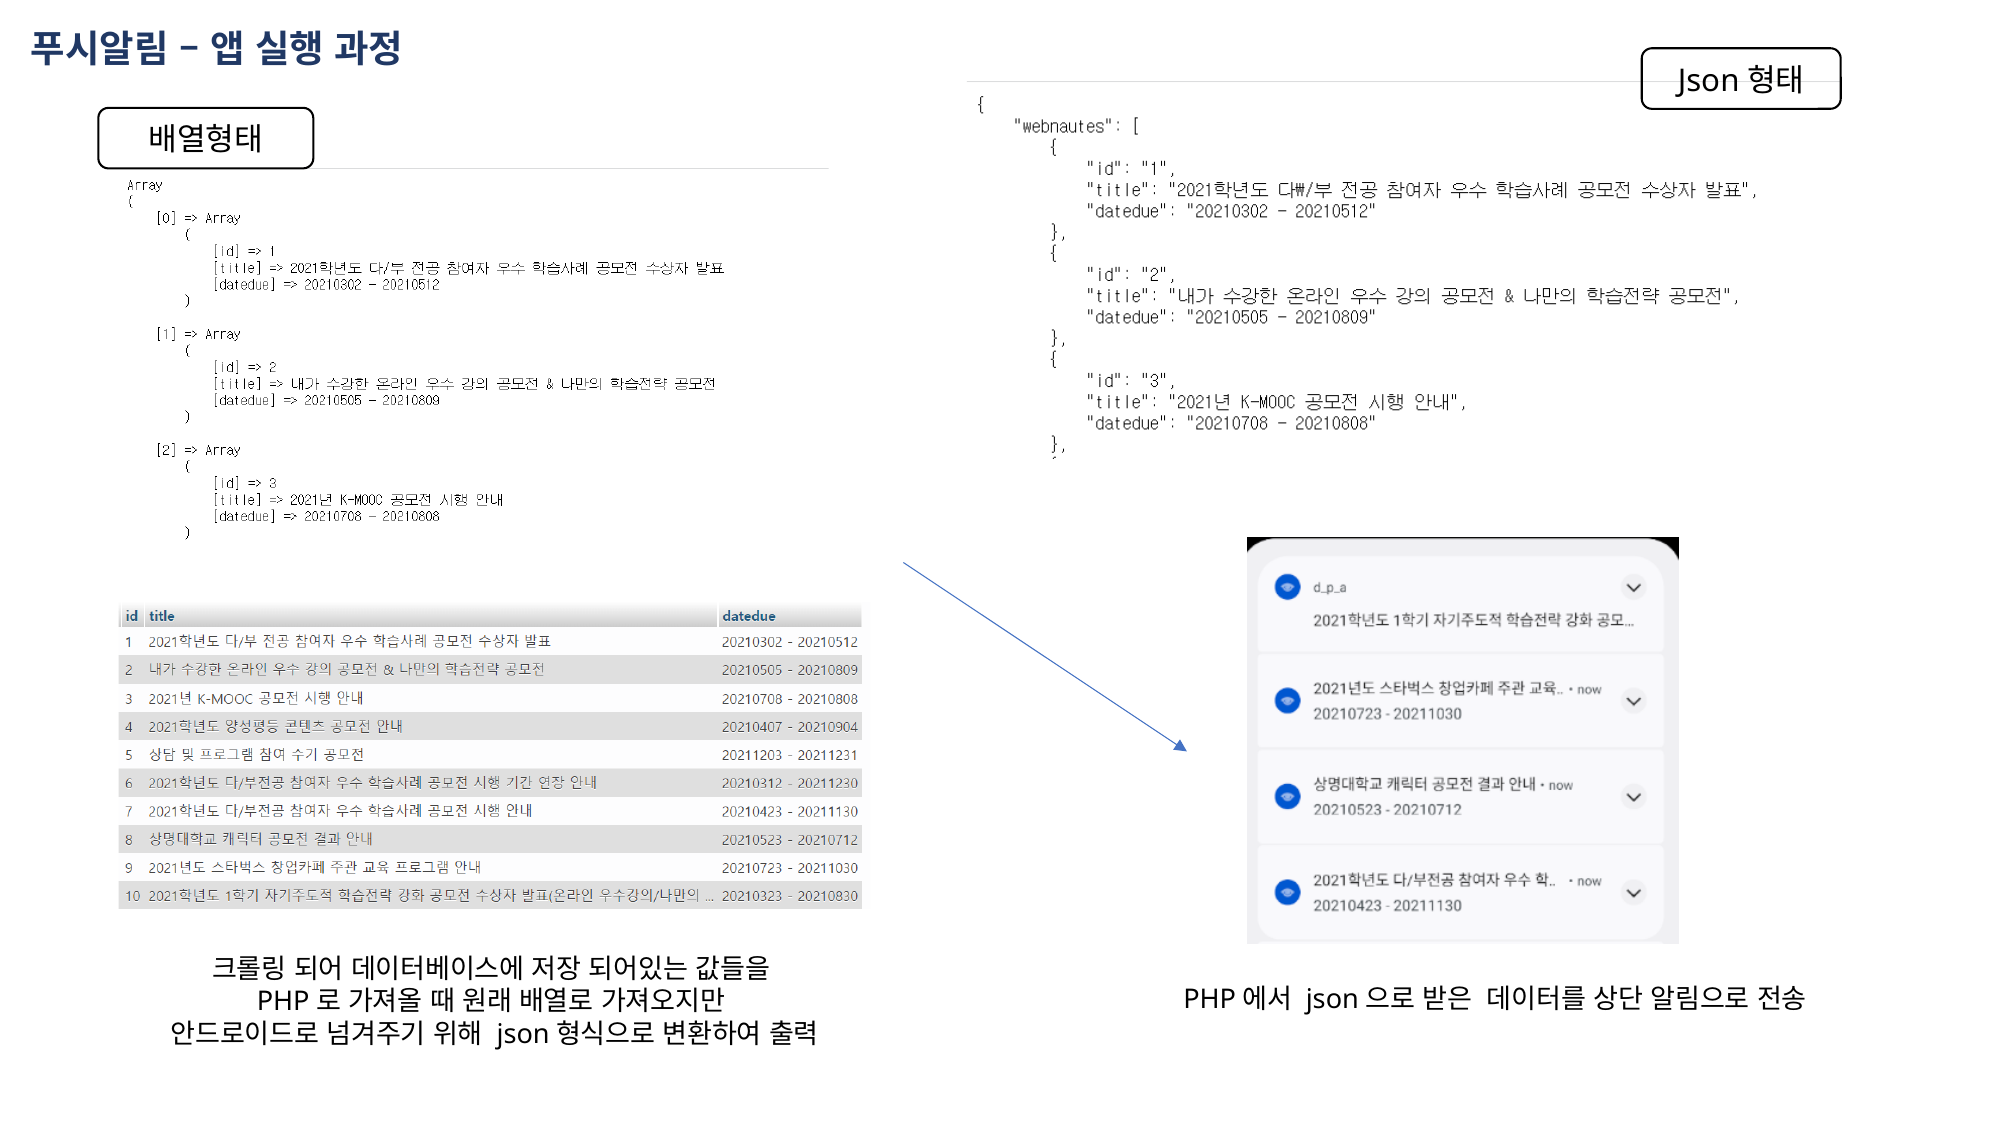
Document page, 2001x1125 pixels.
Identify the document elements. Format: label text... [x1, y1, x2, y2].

text_box Json형태 [1640, 47, 1842, 103]
text_box 크롤링 되어 데이터베이스에 저장 되어있는 값들을 PHP로 가져올 때 원래 배열로 가져오지만 안드로이드로 넘겨주기 위해 json형식으로 변환하여 출력 [105, 943, 884, 1089]
picture [966, 77, 1841, 459]
picture [1247, 537, 1679, 944]
text_box 푸시알림 – 앱 실행 과정 [16, 17, 503, 78]
text_box 배열형태 [97, 106, 315, 170]
picture [118, 596, 871, 909]
picture [118, 166, 829, 553]
text_box PHP에서 json으로 받은 데이터를 상단 알림으로 전송 [1168, 974, 1895, 1022]
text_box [903, 562, 1187, 752]
